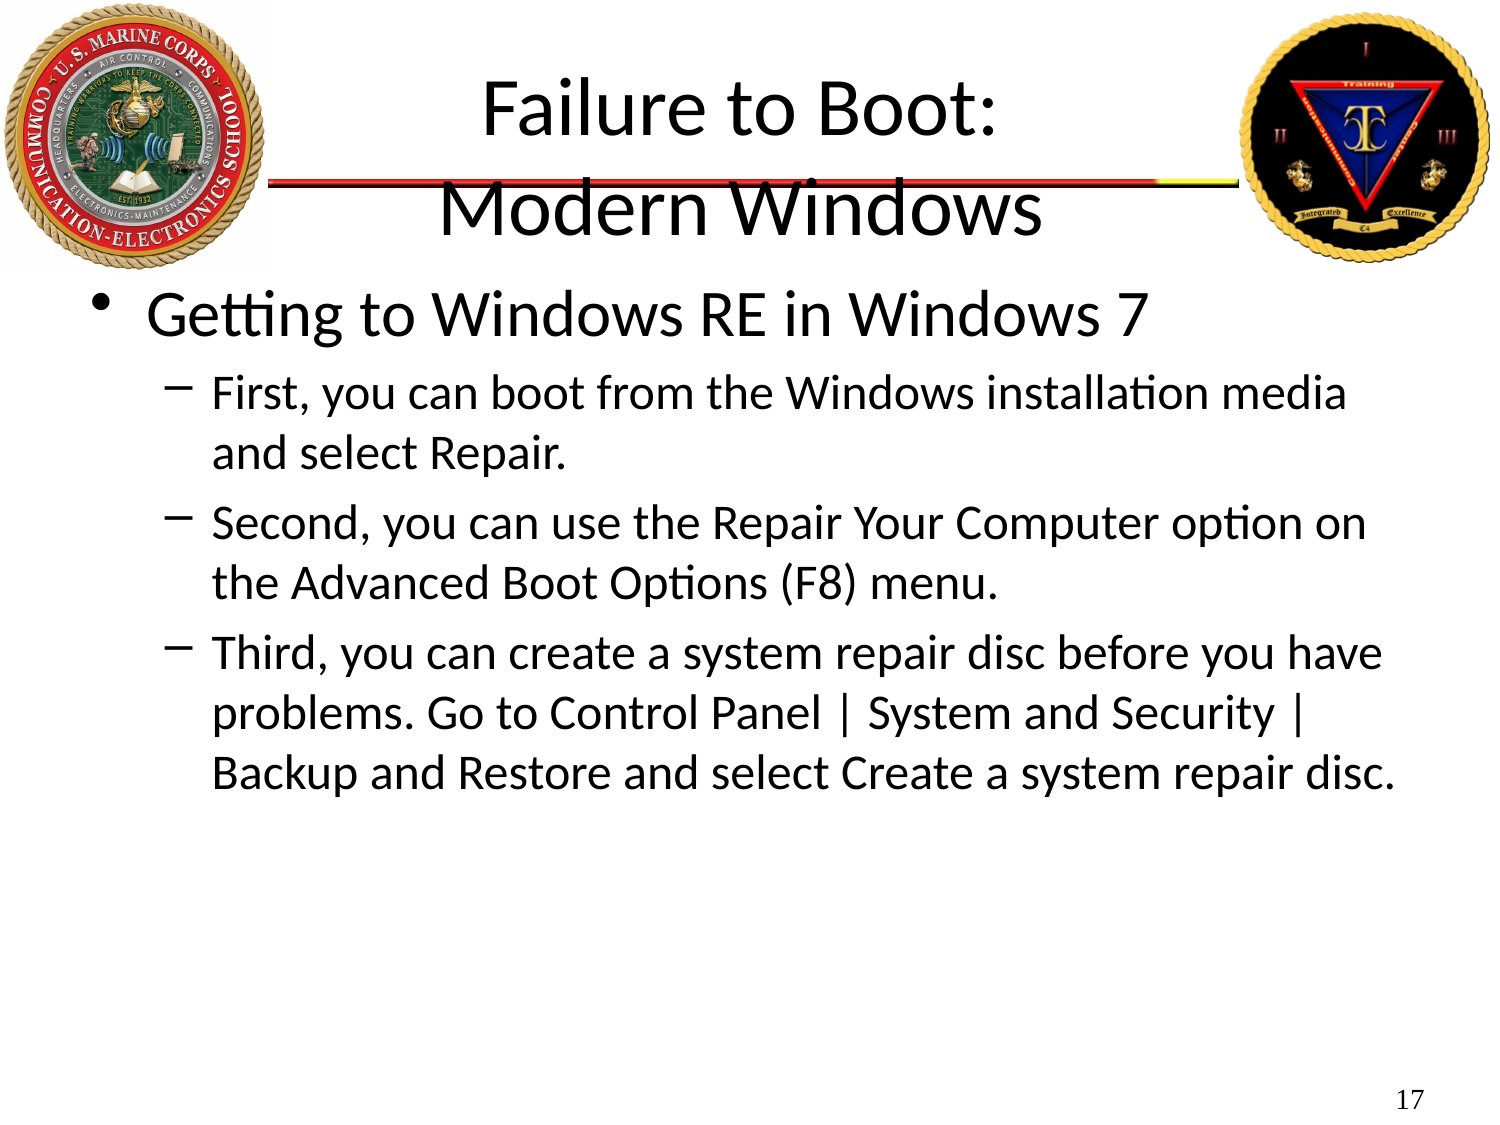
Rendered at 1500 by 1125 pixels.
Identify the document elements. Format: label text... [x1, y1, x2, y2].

list Getting to Windows RE in Windows 7 First, you can boot from the Windows installation media and select Repair. Second, you can use the Repair Your Computer option on the Advanced Boot Options (F8) menu. Third, you can create a system repair disc before you have problems. Go to Control Panel | System and Security | Backup and Restore and select Create a system repair disc. [75, 262, 1425, 1005]
title Failure to Boot: Modern Windows [75, 45, 1425, 233]
picture [1239, 12, 1490, 263]
picture [0, 0, 268, 274]
